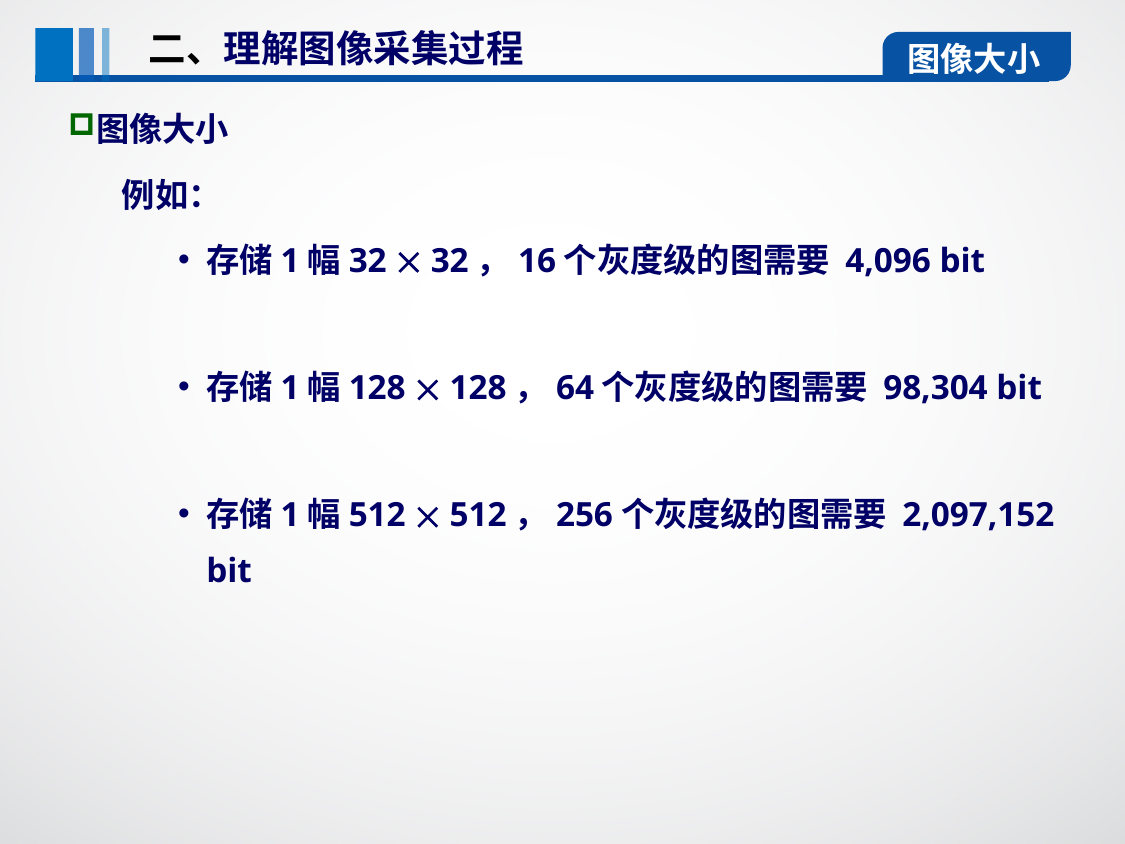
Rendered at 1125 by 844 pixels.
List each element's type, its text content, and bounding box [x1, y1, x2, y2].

text_box 图像大小 [892, 31, 1067, 86]
text_box 图像大小 [68, 74, 276, 148]
picture [0, 0, 1125, 844]
text_box 例如： 存储1幅32  32，16个灰度级的图需要 4,096 bit 存储1幅128  128，64个灰度级的图需要 98,304 bit 存储1幅512  512，256个灰度级的图需要 2,097,152 bit [50, 171, 1106, 668]
text_box 二、理解图像采集过程 [109, 17, 563, 78]
